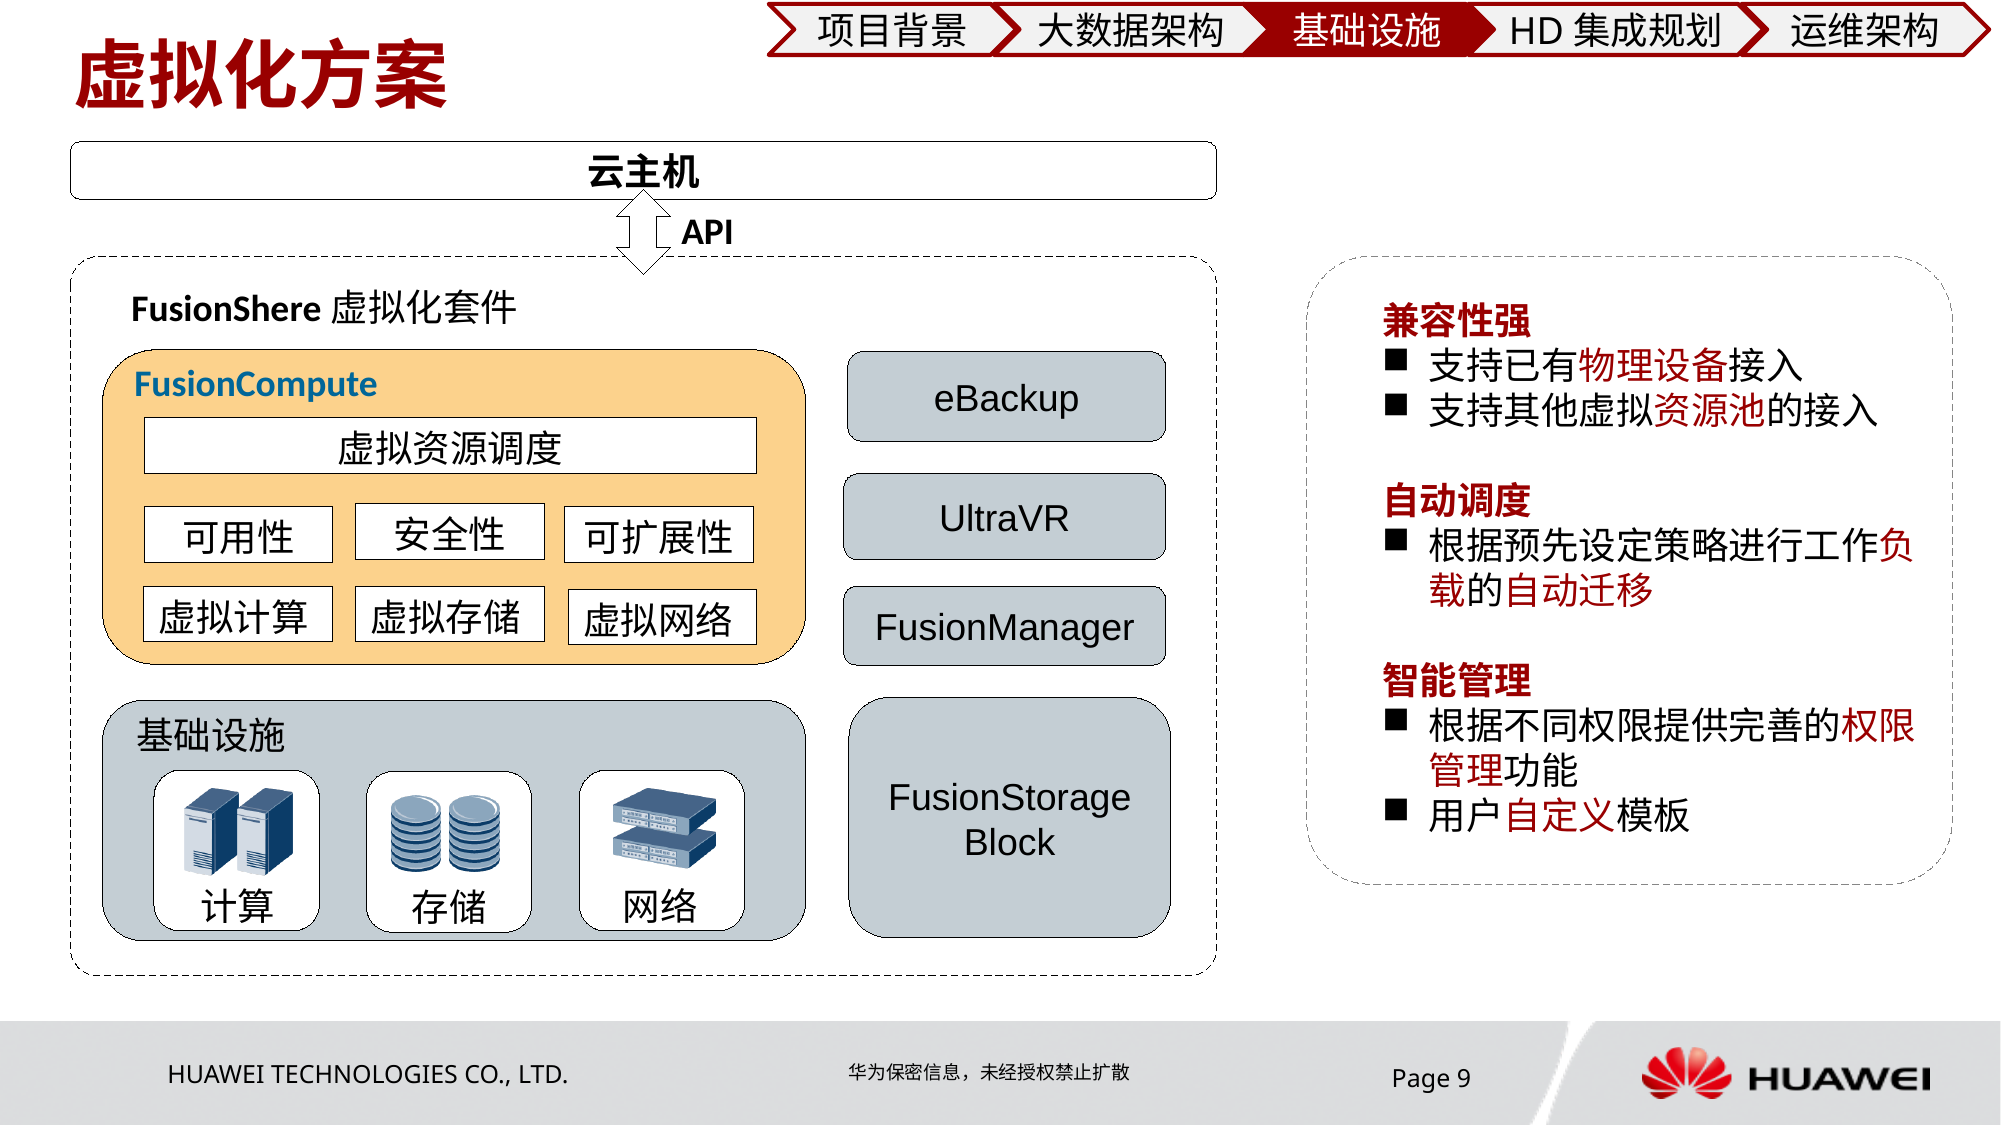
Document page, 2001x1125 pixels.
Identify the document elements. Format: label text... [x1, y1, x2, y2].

text_box [70, 256, 1217, 976]
text_box API [666, 199, 749, 260]
picture [390, 795, 442, 872]
picture [611, 787, 717, 869]
text_box [616, 189, 666, 275]
text_box 基础设施 [1241, 1, 1490, 58]
text_box HD集成规划 [1466, 1, 1763, 58]
text_box 大数据架构 [992, 1, 1265, 58]
picture [448, 795, 500, 872]
text_box 项目背景 [766, 1, 1015, 58]
text_box [1306, 256, 1945, 885]
text_box 云主机 [70, 141, 1217, 200]
text_box 兼容性强 支持已有物理设备接入 支持其他虚拟资源池的接入 自动调度 根据预先设定策略进行工作负载的自动迁移 智能管理 根据不同权限提供完善的权限管理功能 用户自定义模板 [1367, 289, 1946, 935]
text_box [1946, 292, 1953, 849]
picture [0, 1021, 2001, 1125]
picture [183, 787, 293, 876]
text_box 运维架构 [1739, 1, 1992, 58]
text_box 虚拟化方案 [39, 22, 495, 124]
